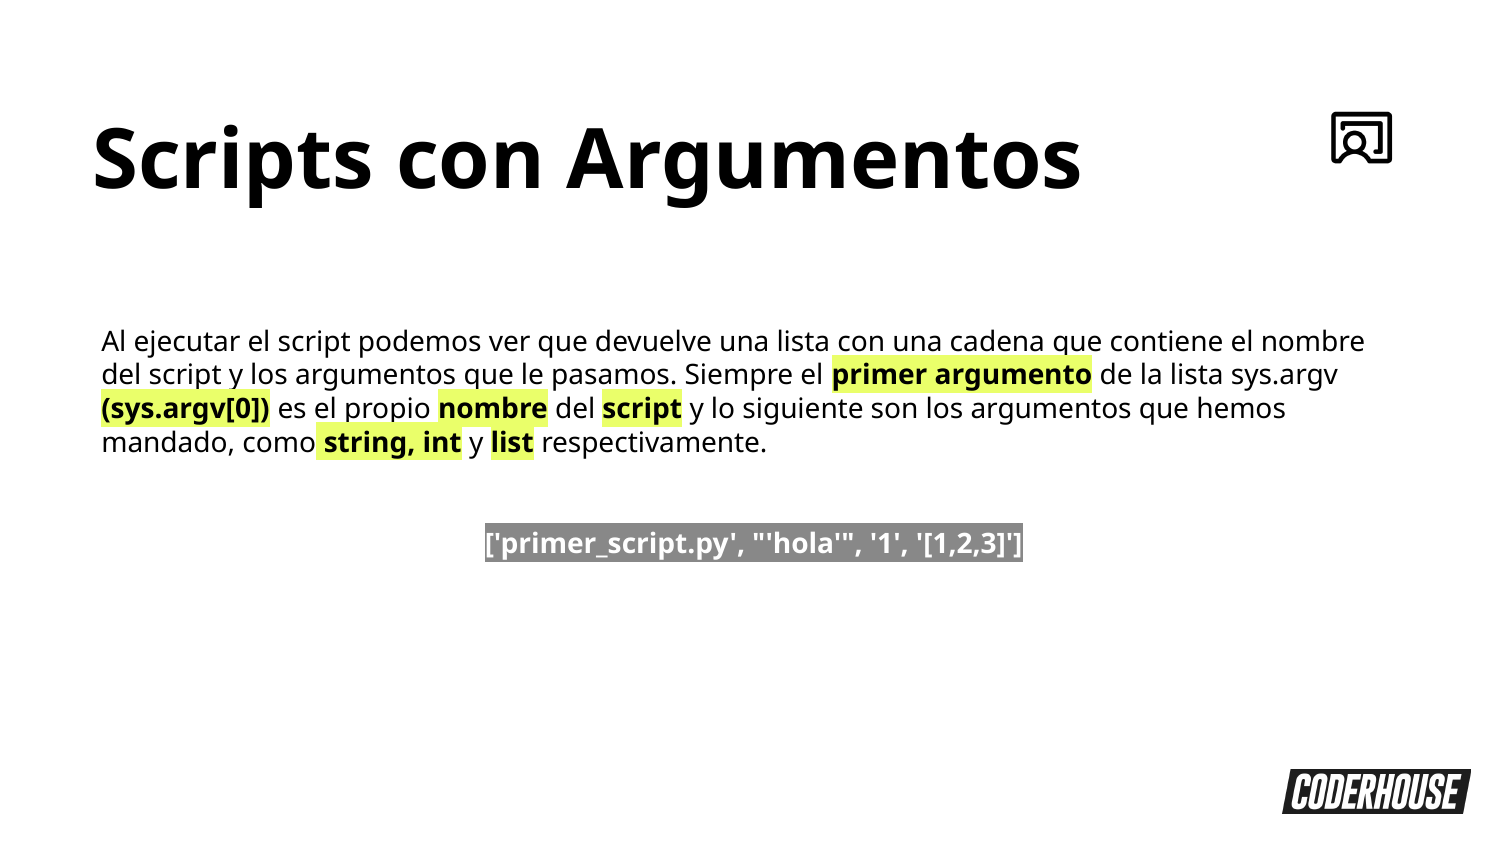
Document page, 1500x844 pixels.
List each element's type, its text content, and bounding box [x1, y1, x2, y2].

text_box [1300, 76, 1423, 199]
picture [1281, 769, 1471, 814]
text_box Scripts con Argumentos [77, 101, 1414, 222]
text_box Al ejecutar el script podemos ver que devuelve una lista con una cadena que contiene el nombre del script y los argumentos que le pasamos. Siempre el primer argumento de la lista sys.argv (sys.argv[0]) es el propio nombre del script y lo siguiente son los argumentos que hemos mandado, como string, int y list respectivamente. ['primer_script.py', "'hola'", '1', '[1,2,3]'] [86, 307, 1422, 574]
